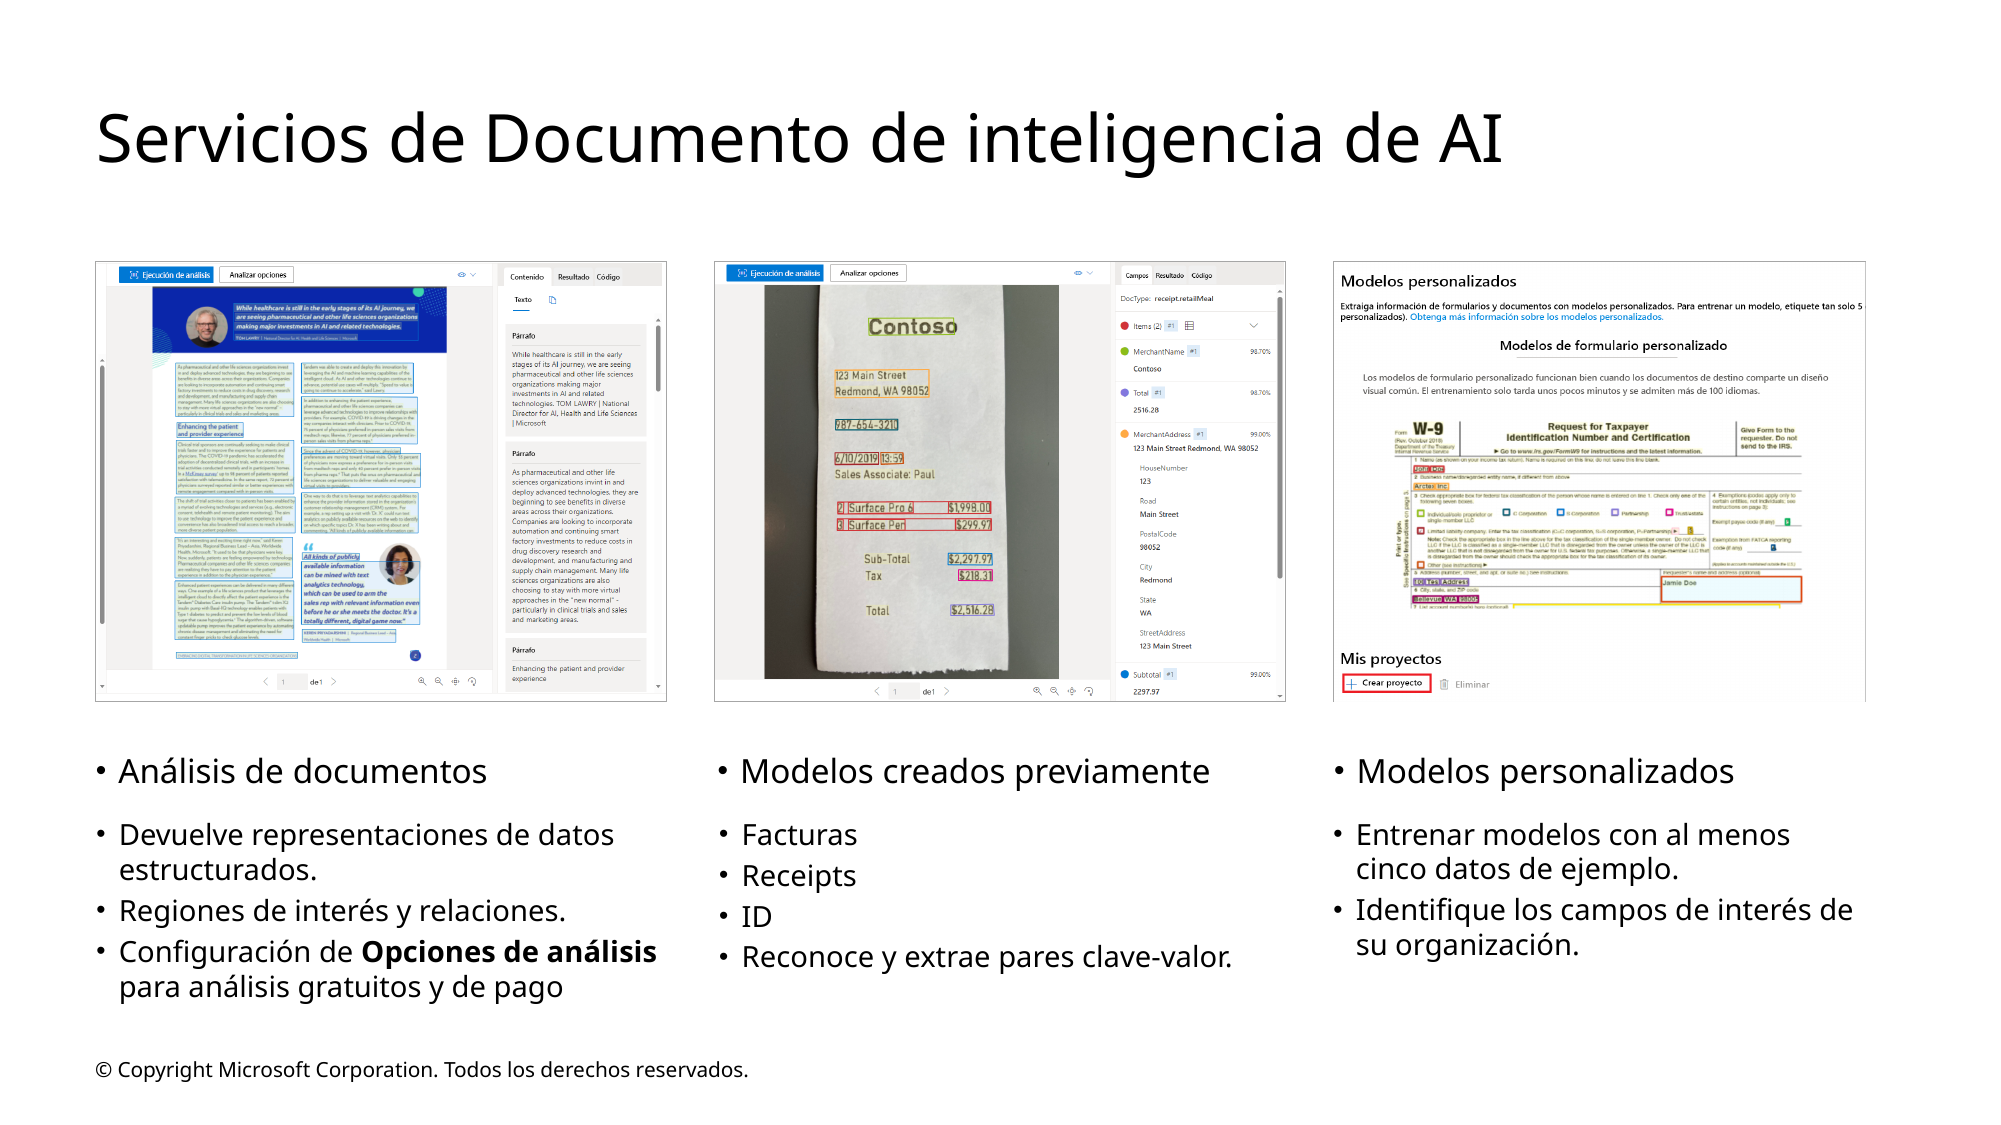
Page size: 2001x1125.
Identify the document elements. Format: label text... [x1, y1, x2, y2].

picture [713, 260, 1286, 702]
list Devuelve representaciones de datos estructurados. Regiones de interés y relaciones. Configuración de Opciones de análisis para análisis gratuitos y de pago [96, 816, 667, 1041]
list Modelos creados previamente [717, 750, 1288, 791]
picture [95, 260, 668, 702]
list Facturas Receipts ID Reconoce y extrae pares clave-valor. [719, 816, 1290, 978]
picture [1333, 260, 1866, 702]
list Análisis de documentos [95, 750, 667, 791]
list Entrenar modelos con al menos cinco datos de ejemplo. Identifique los campos de interés de su organización. [1333, 815, 1866, 963]
list Modelos personalizados [1334, 750, 1906, 791]
title Servicios de Documento de inteligencia de AI [96, 96, 1649, 177]
